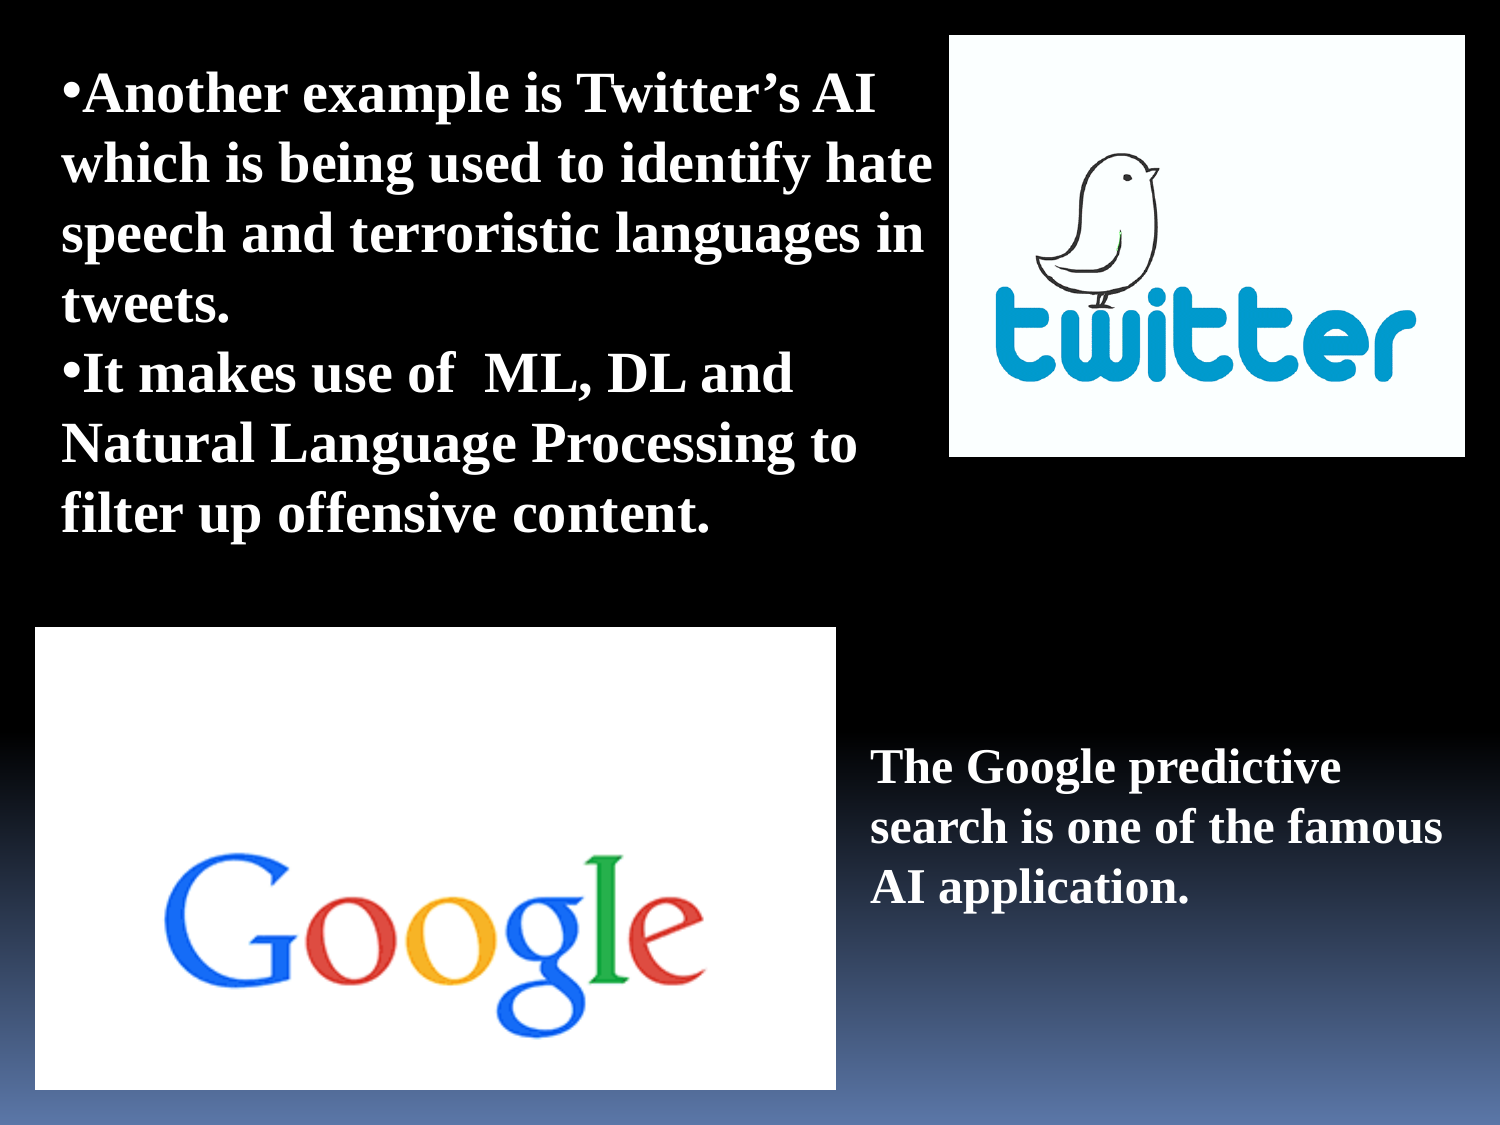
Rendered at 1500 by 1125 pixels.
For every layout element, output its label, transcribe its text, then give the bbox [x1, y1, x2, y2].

picture [948, 34, 1466, 458]
text_box The Google predictive search is one of the famous AI application. [855, 726, 1465, 922]
picture [34, 626, 837, 1091]
text_box Another example is Twitter’s AI which is being used to identify hate speech and terroristic languages in tweets. It makes use of ML, DL and Natural Language Processing to filter up offensive content. [46, 46, 961, 552]
